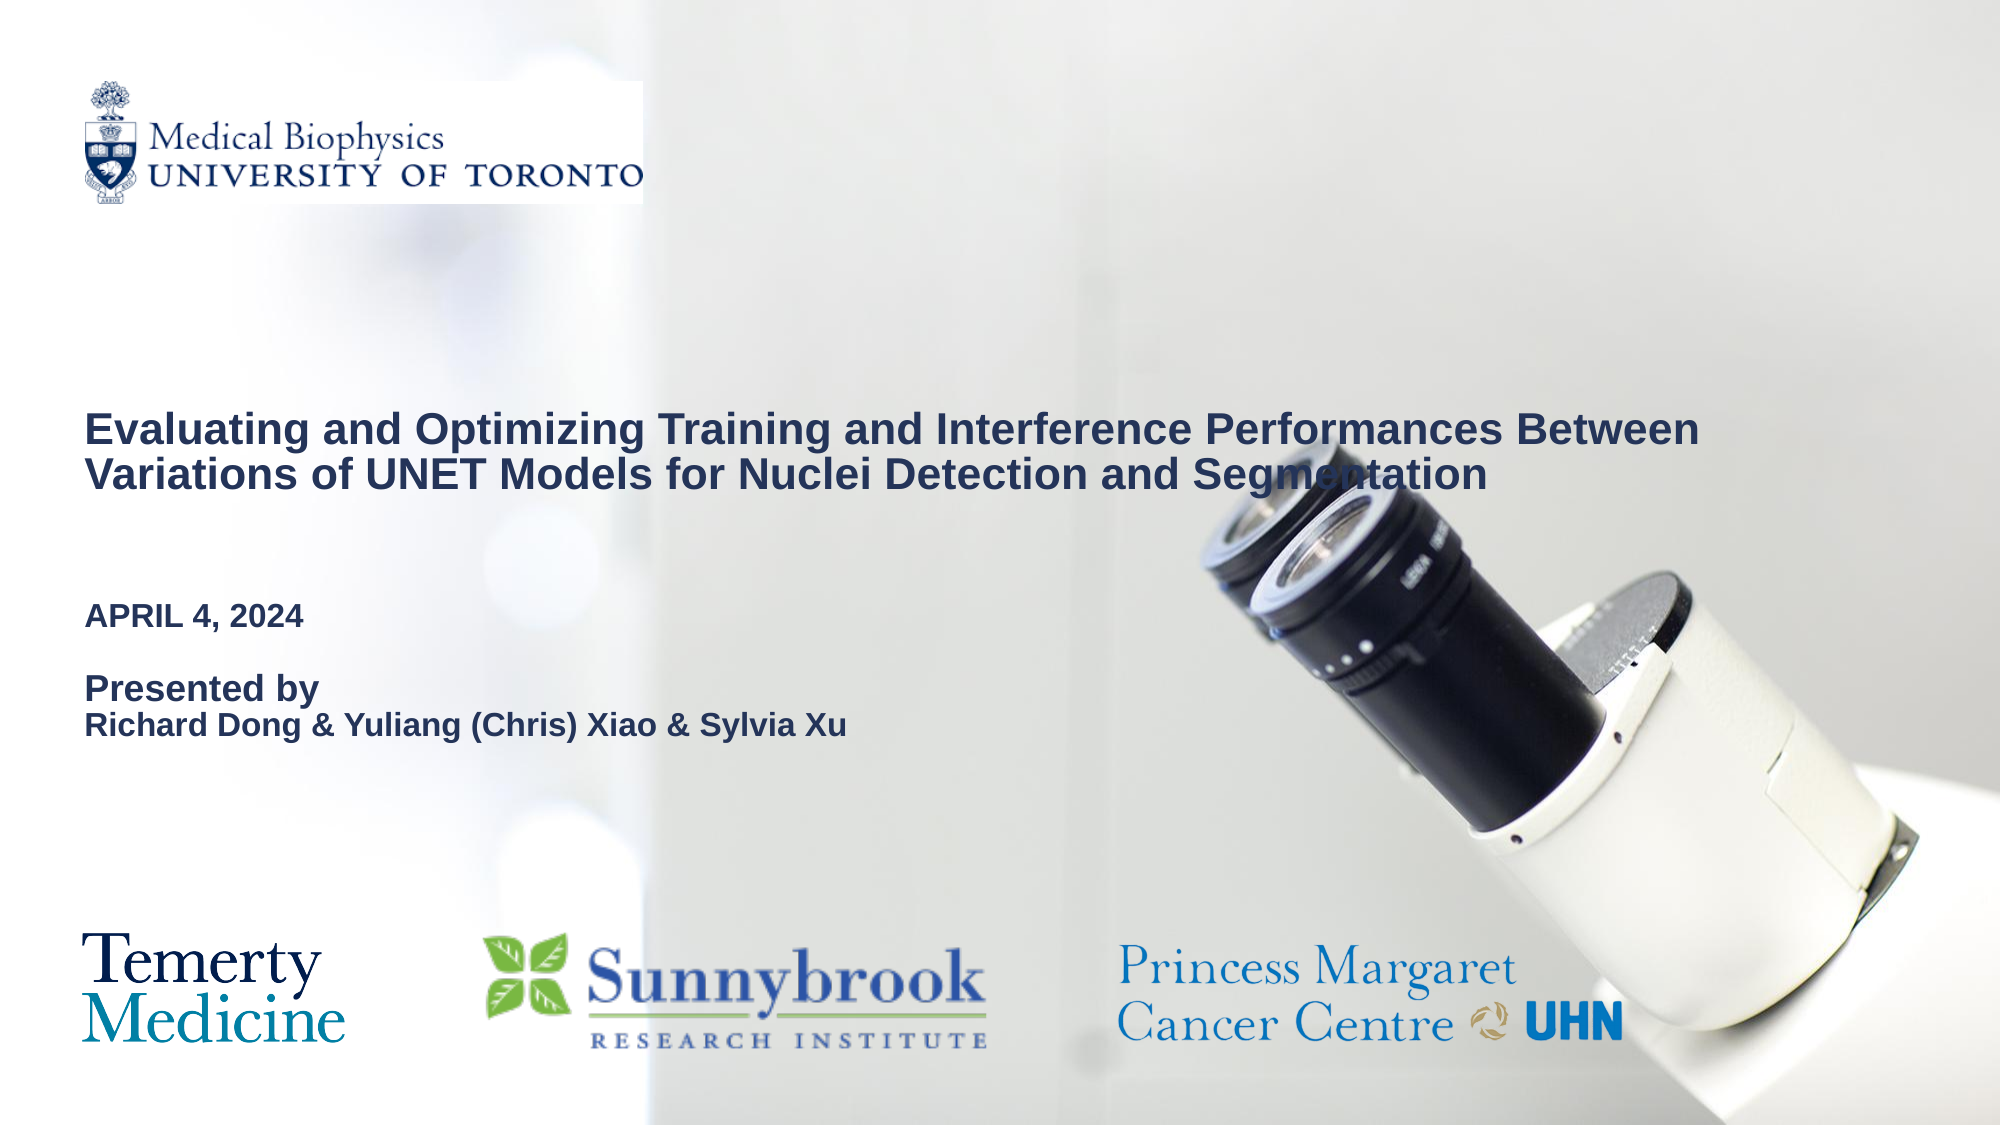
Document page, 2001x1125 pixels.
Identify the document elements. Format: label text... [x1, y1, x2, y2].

subtitle APRIL 4, 2024 Presented by Richard Dong & Yuliang (Chris) Xiao & Sylvia Xu [69, 593, 991, 963]
title Evaluating and Optimizing Training and Interference Performances Between Variations of UNET Models for Nuclei Detection and Segmentation [69, 361, 1769, 506]
picture [0, 0, 2000, 1125]
